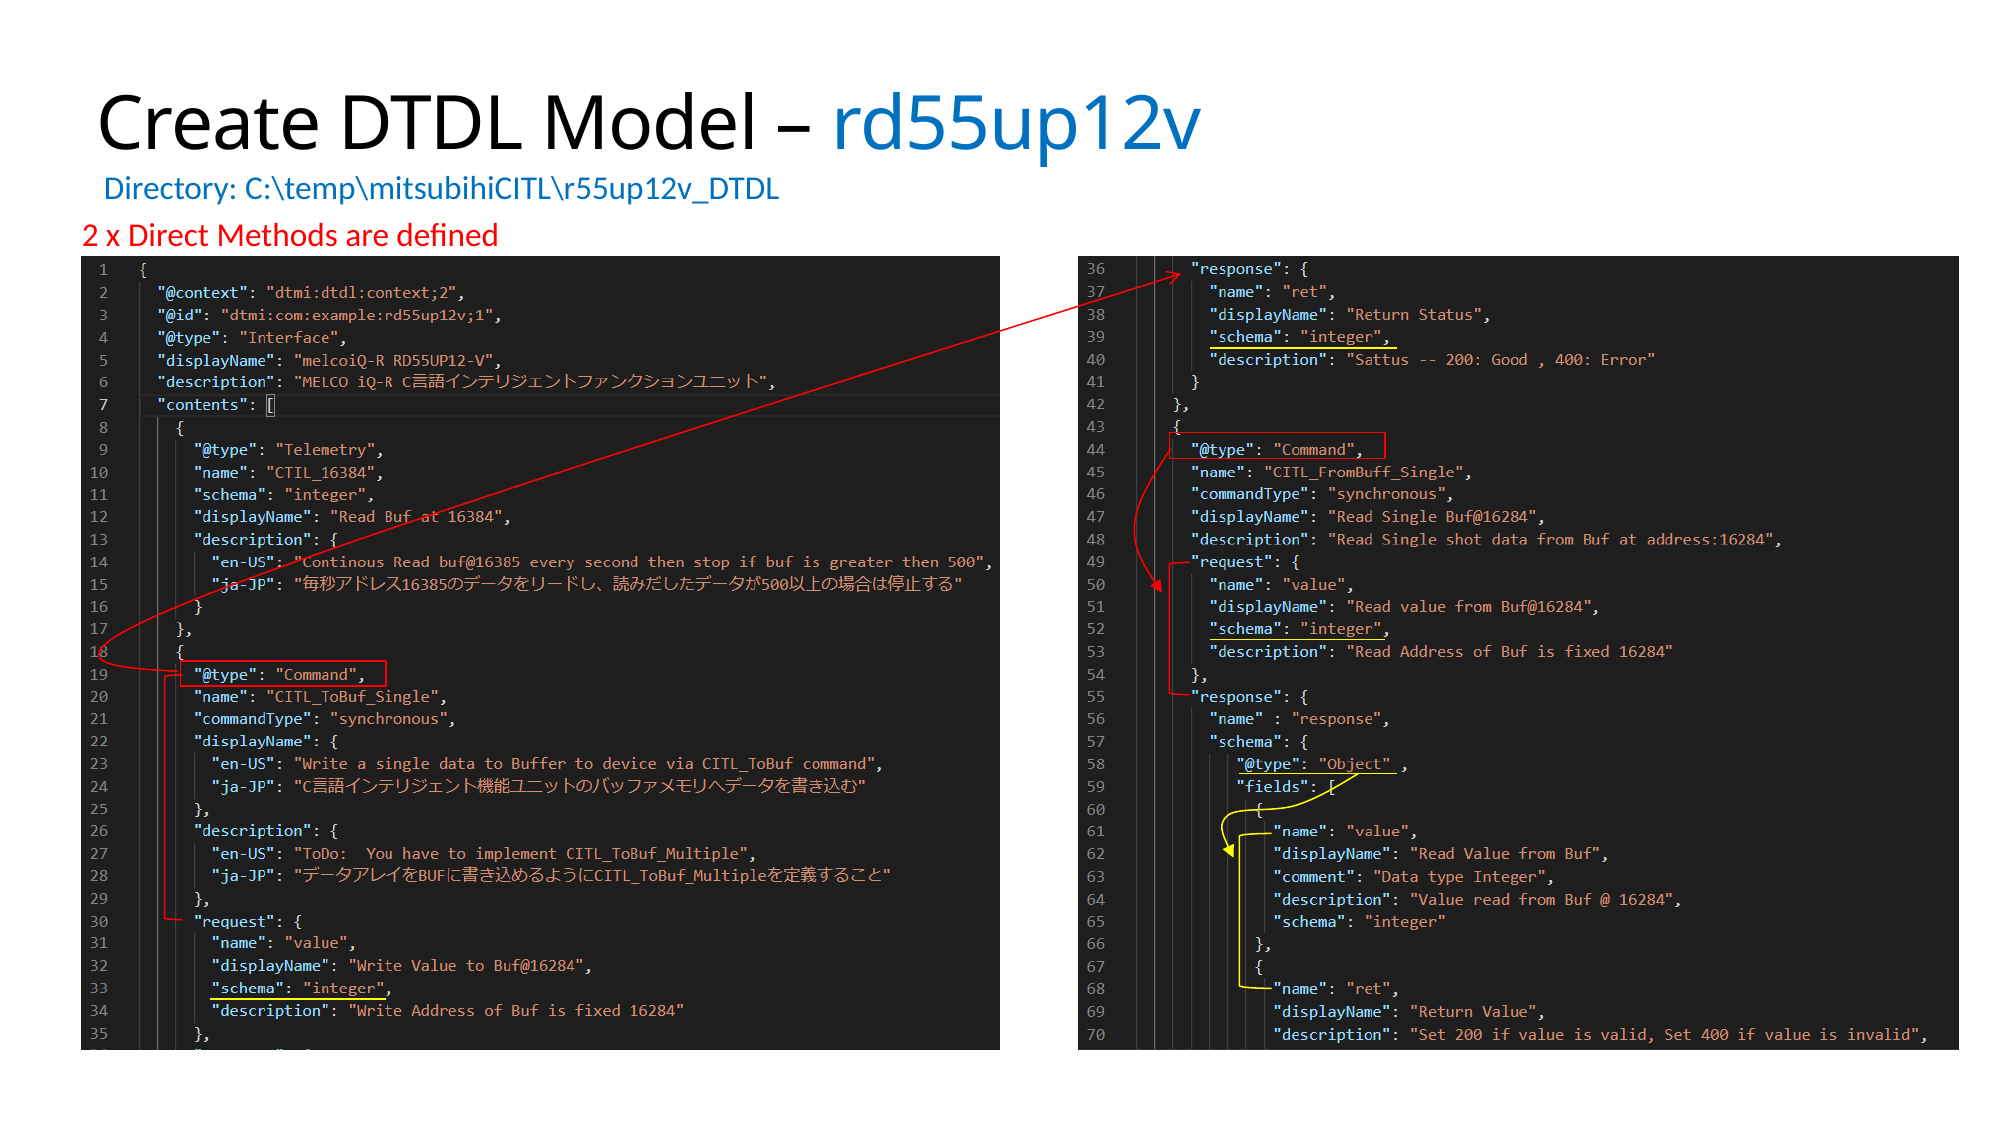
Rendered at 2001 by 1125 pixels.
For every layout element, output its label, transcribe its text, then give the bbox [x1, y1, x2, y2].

text_box [1001, 305, 1078, 346]
title Create DTDL Model – rd55up12v [96, 75, 1904, 166]
picture [1078, 256, 1959, 1051]
text_box Directory: C:\temp\mitsubihiCITL\r55up12v_DTDL [96, 165, 1535, 206]
picture [81, 256, 1001, 1051]
text_box 2 x Direct Methods are defined [81, 213, 612, 254]
